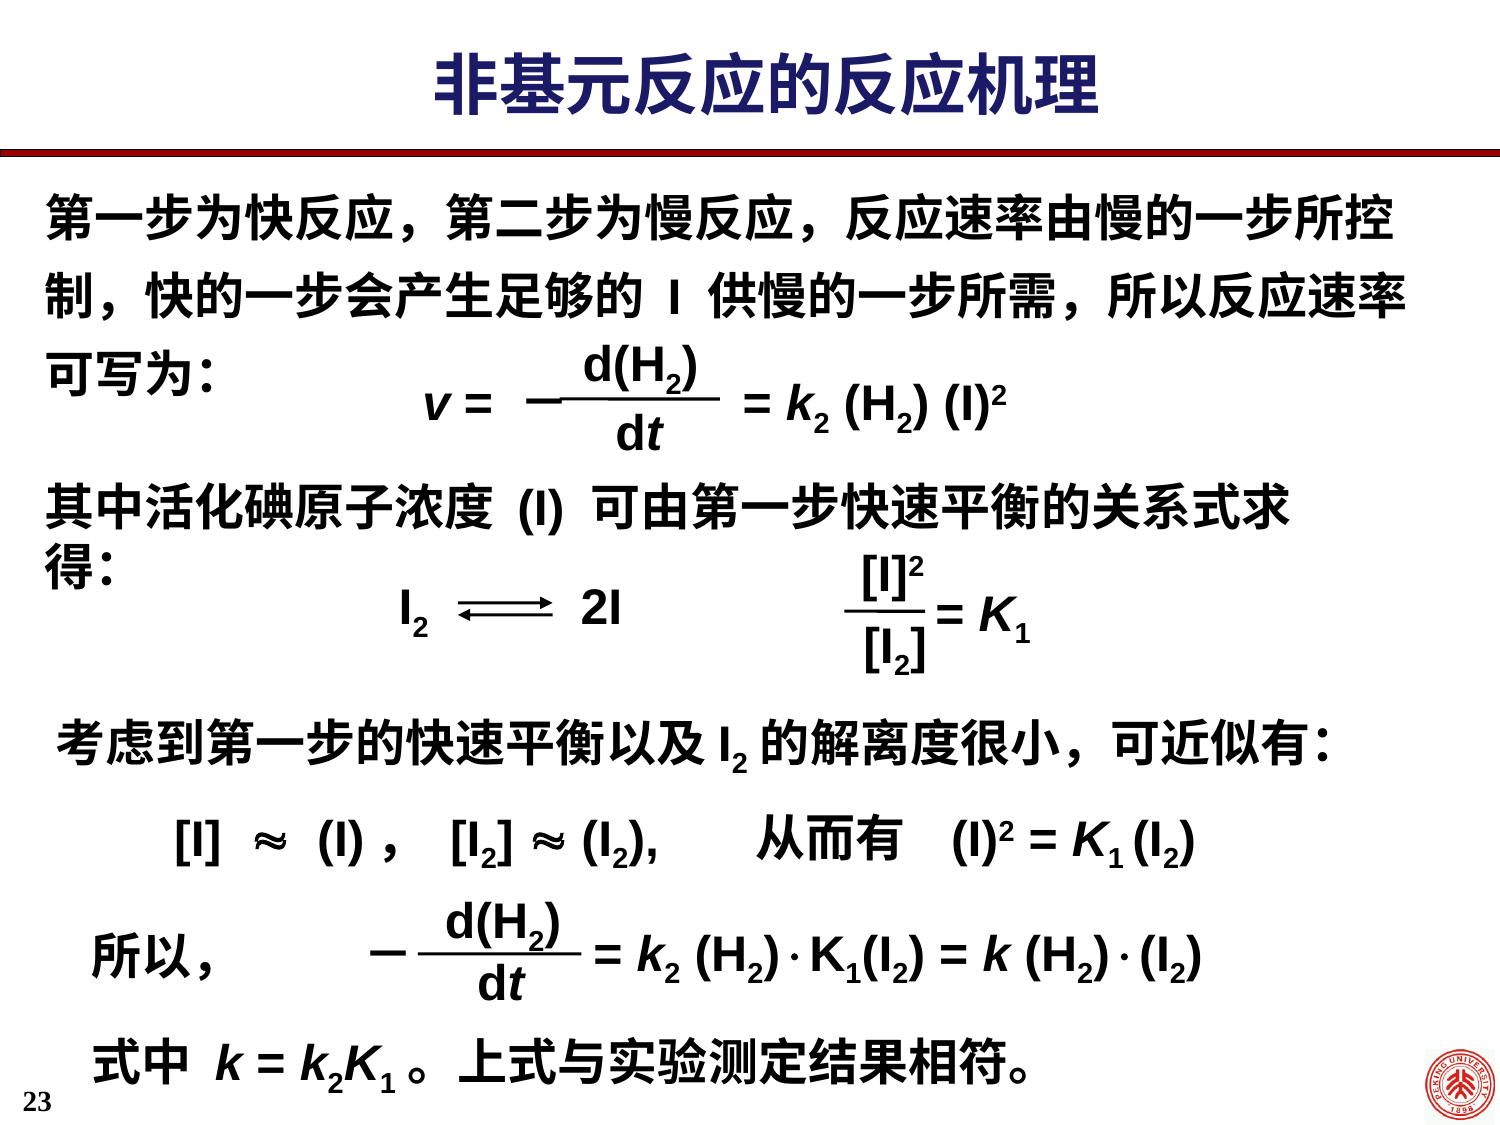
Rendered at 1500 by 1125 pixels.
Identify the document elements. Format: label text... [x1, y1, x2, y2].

text_box I2 2I [383, 567, 762, 651]
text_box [457, 602, 553, 616]
text_box 其中活化碘原子浓度 (I) 可由第一步快速平衡的关系式求得： [29, 467, 1400, 603]
text_box 第一步为快反应，第二步为慢反应，反应速率由慢的一步所控制，快的一步会产生足够的 I 供慢的一步所需，所以反应速率可写为： [29, 160, 1471, 410]
text_box [0, 149, 1500, 157]
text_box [820, 534, 1051, 681]
footer 23 [0, 1074, 76, 1113]
text_box 非基元反应的反应机理 [301, 20, 1232, 146]
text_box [407, 323, 1081, 500]
text_box 考虑到第一步的快速平衡以及I2的解离度很小，可近似有： [41, 704, 1412, 788]
text_box 所以， [76, 916, 343, 992]
picture [1425, 1049, 1495, 1125]
text_box [I]  (I)， [I2]  (I2), 从而有 (I)2 = K1 (I2) [159, 798, 1400, 882]
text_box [348, 881, 1237, 1019]
text_box 式中 k = k2K1。上式与实验测定结果相符。 [76, 1023, 1294, 1107]
